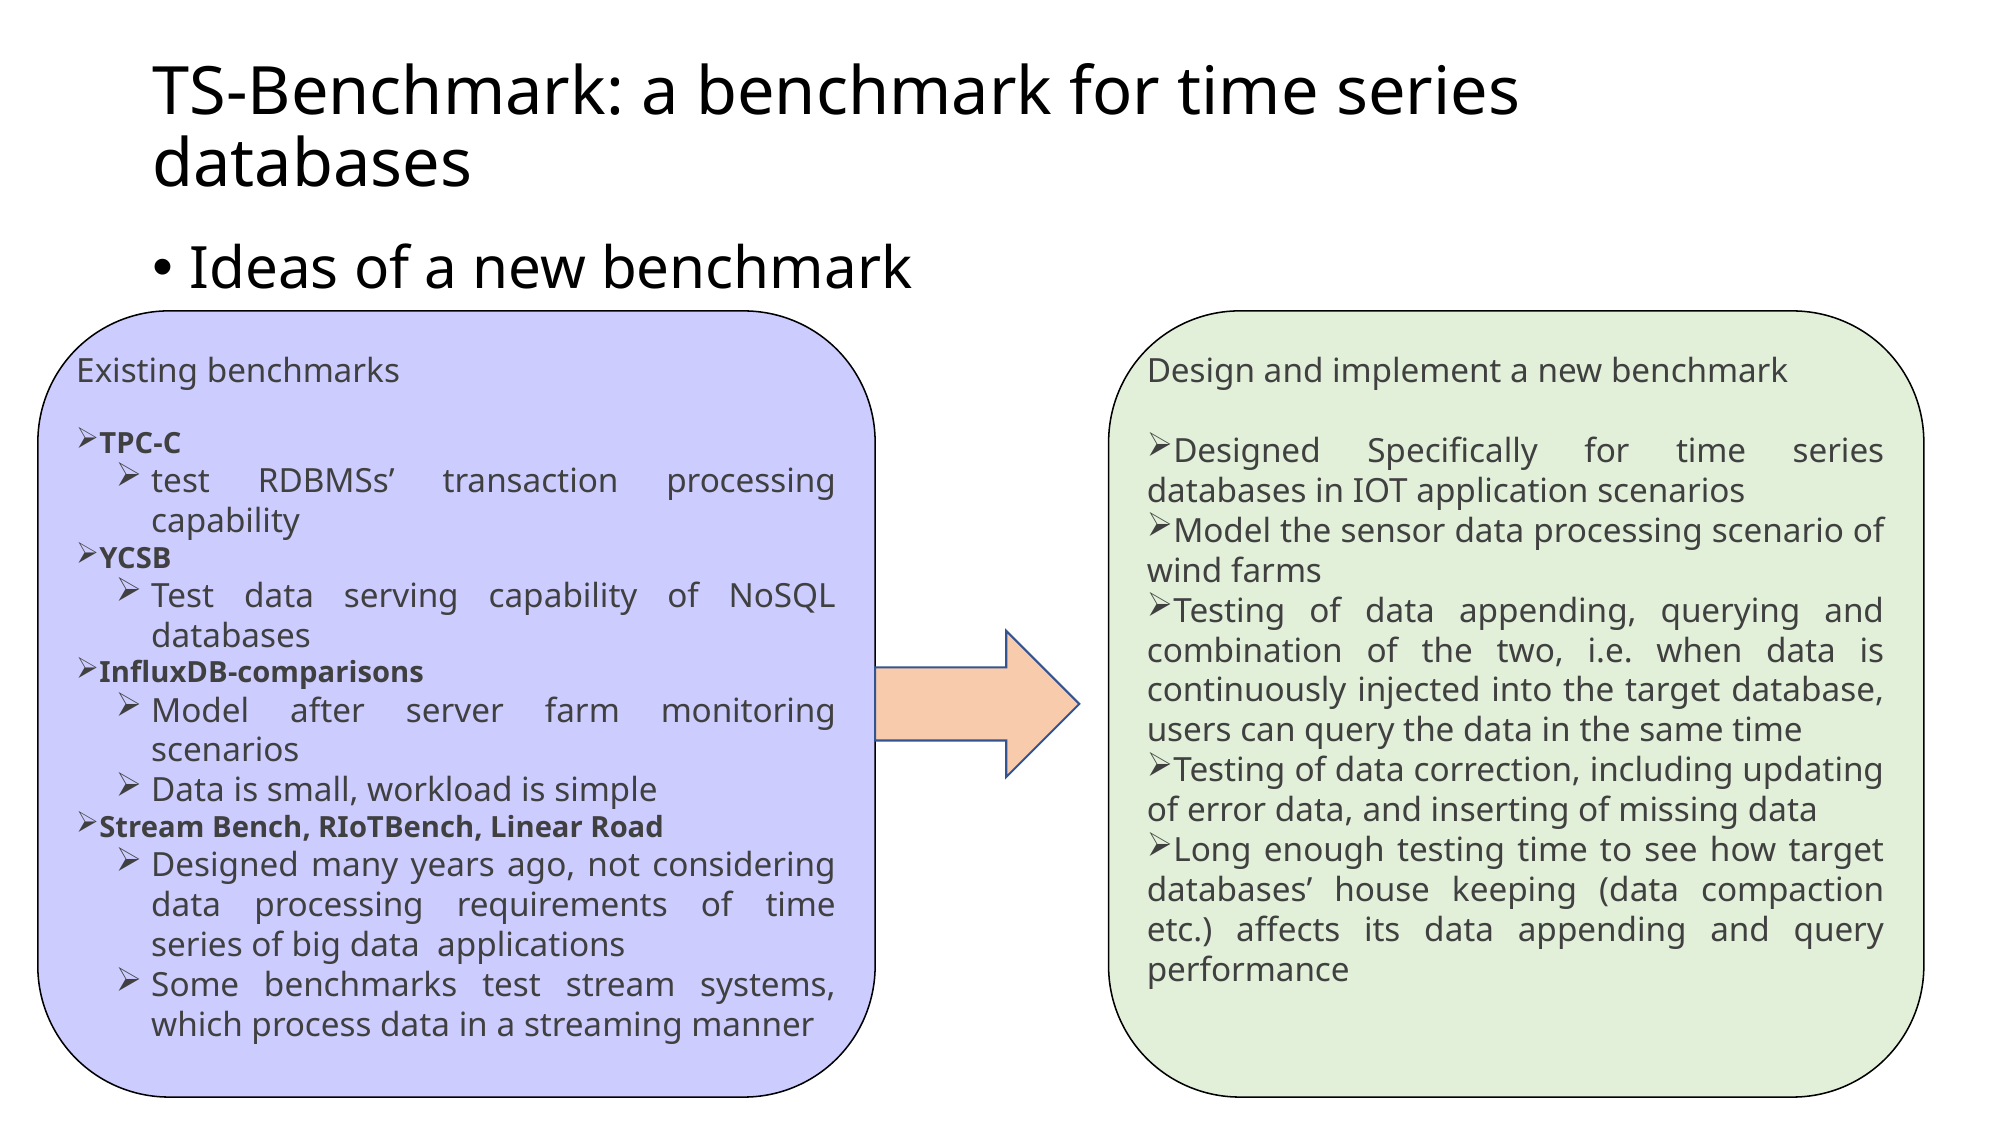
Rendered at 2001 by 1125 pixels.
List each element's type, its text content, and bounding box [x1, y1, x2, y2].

text_box [874, 628, 1081, 780]
text_box Existing benchmarks TPC-C test RDBMSs’ transaction processing capability YCSB Test data serving capability of NoSQL databases InfluxDB-comparisons Model after server farm monitoring scenarios Data is small, workload is simple Stream Bench, RIoTBench, Linear Road Designed many years ago, not considering data processing requirements of time series of big data applications Some benchmarks test stream systems, which process data in a streaming manner [37, 310, 876, 1098]
list Ideas of a new benchmark [137, 230, 1863, 1057]
text_box Design and implement a new benchmark Designed Specifically for time series databases in IOT application scenarios Model the sensor data processing scenario of wind farms Testing of data appending, querying and combination of the two, i.e. when data is continuously injected into the target database, users can query the data in the same time Testing of data correction, including updating of error data, and inserting of missing data Long enough testing time to see how target databases’ house keeping (data compaction etc.) affects its data appending and query performance [1108, 310, 1924, 1098]
title TS-Benchmark: a benchmark for time series databases [137, 59, 1863, 198]
